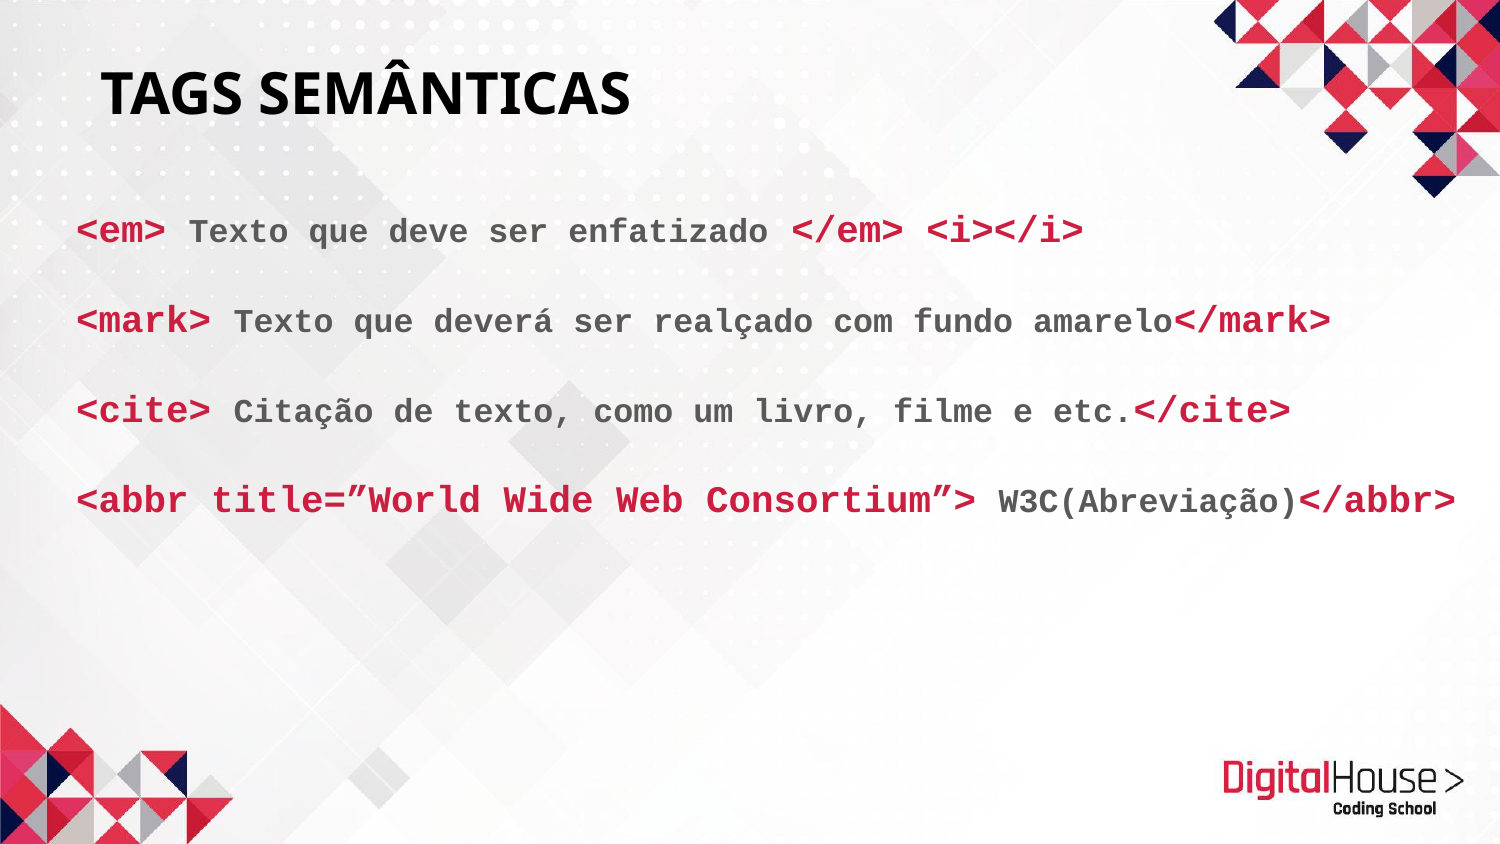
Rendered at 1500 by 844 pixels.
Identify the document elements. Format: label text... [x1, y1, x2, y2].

title TAGS SEMÂNTICAS [85, 3, 1187, 141]
text_box <em> Texto que deve ser enfatizado </em> <i></i> <mark> Texto que deverá ser realçado com fundo amarelo</mark> <cite> Citação de texto, como um livro, filme e etc.</cite> <abbr title=”World Wide Web Consortium”> W3C(Abreviação)</abbr> [61, 190, 1479, 715]
picture [0, 0, 1500, 844]
